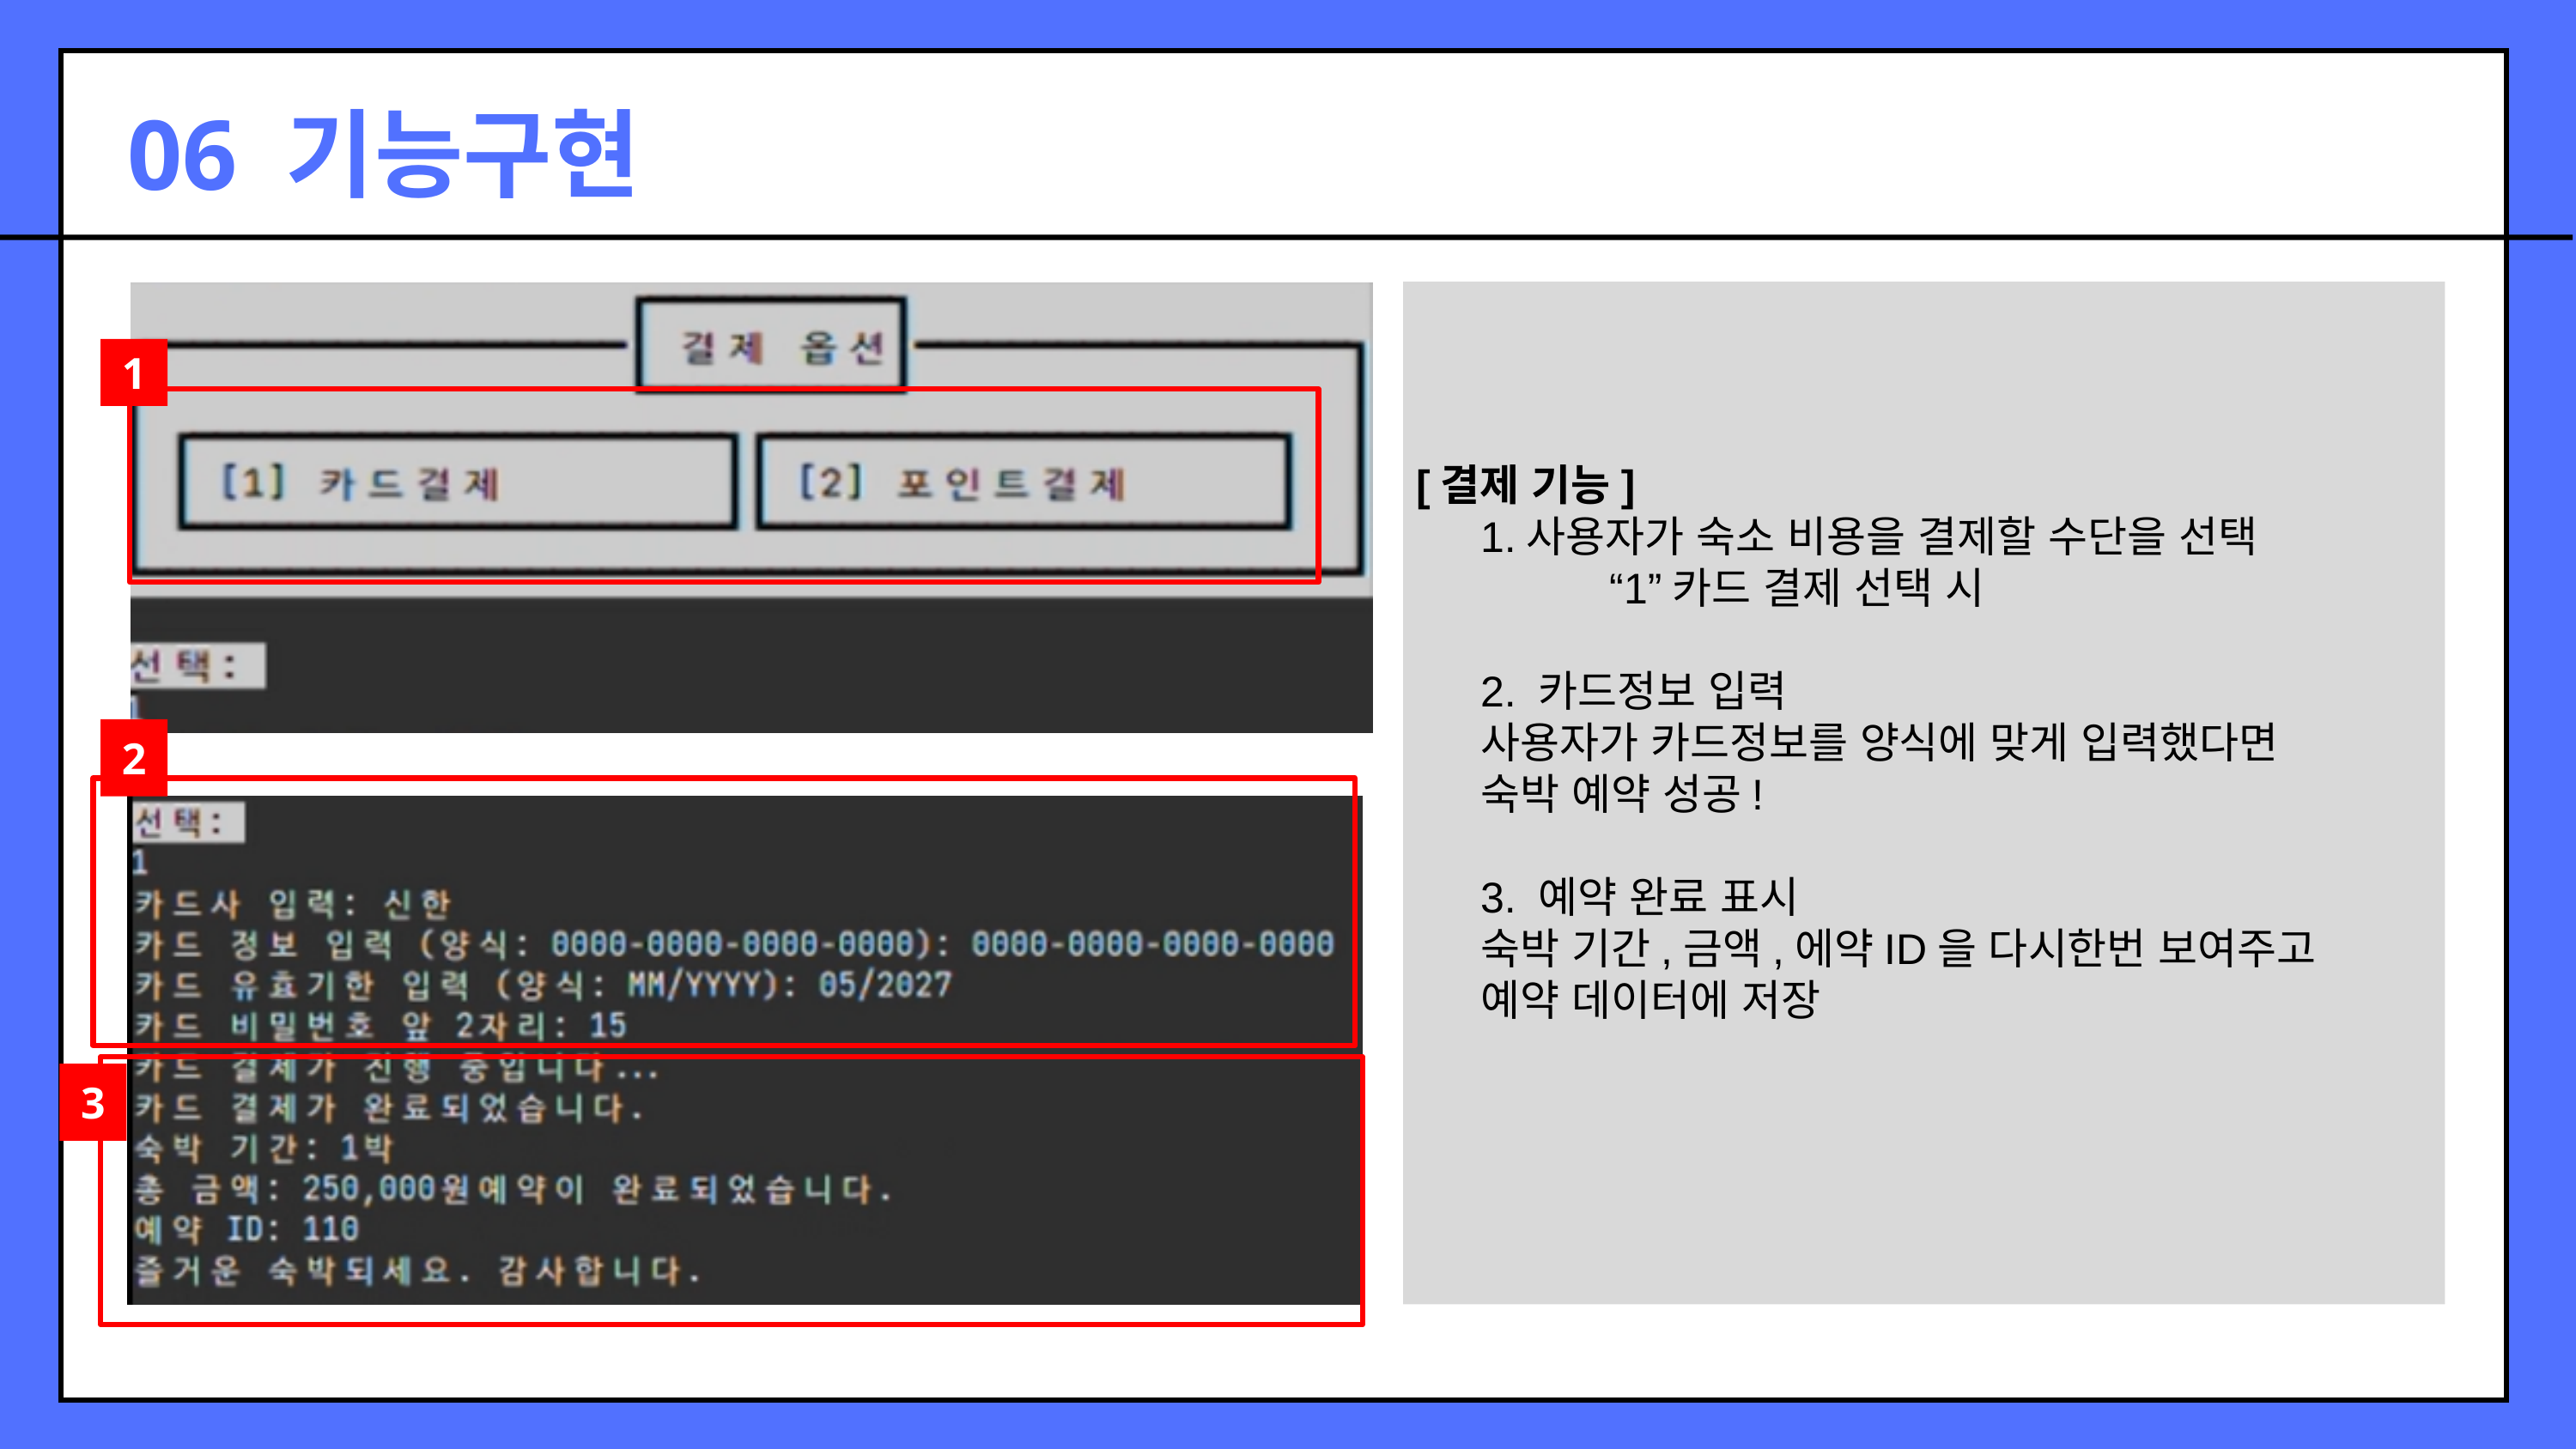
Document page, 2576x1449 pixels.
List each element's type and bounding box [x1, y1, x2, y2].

text_box [61, 50, 2507, 1401]
picture [131, 282, 1374, 733]
picture [127, 796, 1364, 1305]
